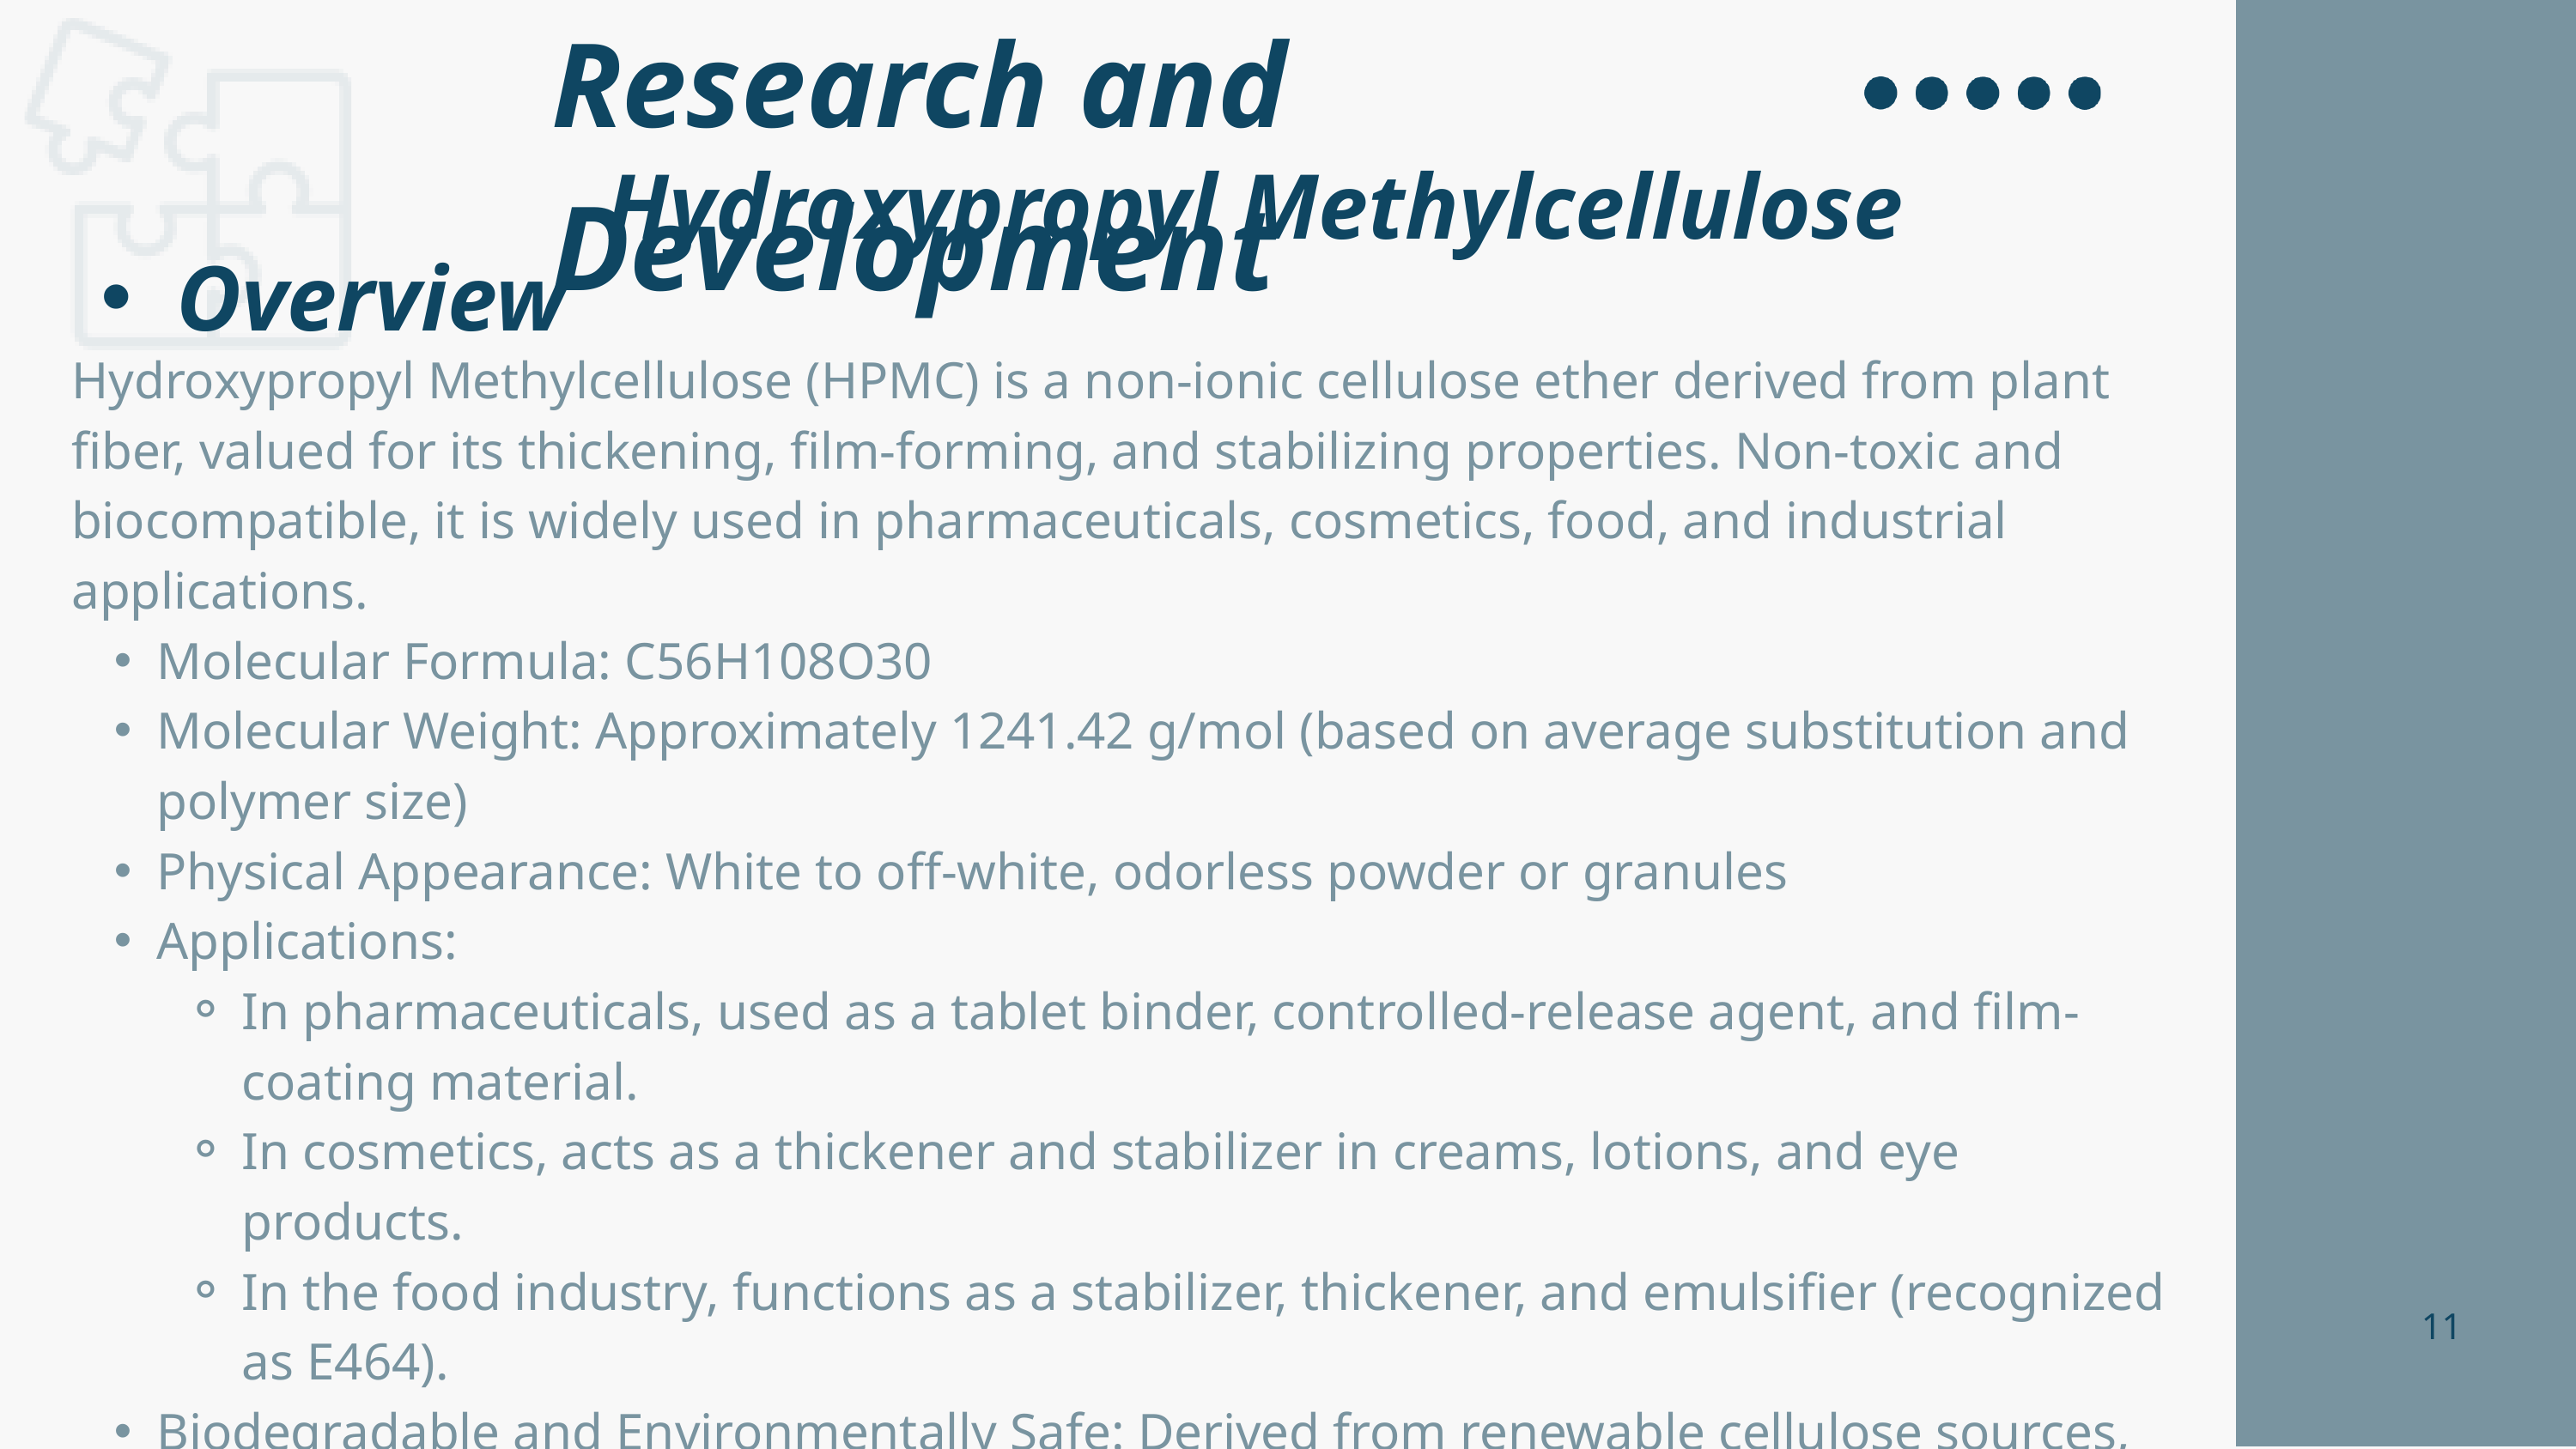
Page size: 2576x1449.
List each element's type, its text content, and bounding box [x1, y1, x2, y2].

text_box Hydroxypropyl Methylcellulose (HPMC) is a non-ionic cellulose ether derived from plant fiber, valued for its thickening, film-forming, and stabilizing properties. Non-toxic and biocompatible, it is widely used in pharmaceuticals, cosmetics, food, and industrial applications. Molecular Formula: C56H108O30 Molecular Weight: Approximately 1241.42 g/mol (based on average substitution and polymer size) Physical Appearance: White to off-white, odorless powder or granules Applications: In pharmaceuticals, used as a tablet binder, controlled-release agent, and film-coating material. In cosmetics, acts as a thickener and stabilizer in creams, lotions, and eye products. In the food industry, functions as a stabilizer, thickener, and emulsifier (recognized as E464). Biodegradable and Environmentally Safe: Derived from renewable cellulose sources, HPMC is non-toxic, biodegradable, and considered environmentally friendly. [71, 349, 2190, 1449]
text_box Hydroxypropyl Methylcellulose [1829, 131, 2230, 223]
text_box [2235, 0, 2576, 1447]
text_box [1864, 75, 2101, 111]
text_box [24, 18, 352, 350]
text_box Overview [352, 223, 2230, 349]
text_box Research and Development [550, 0, 1829, 223]
